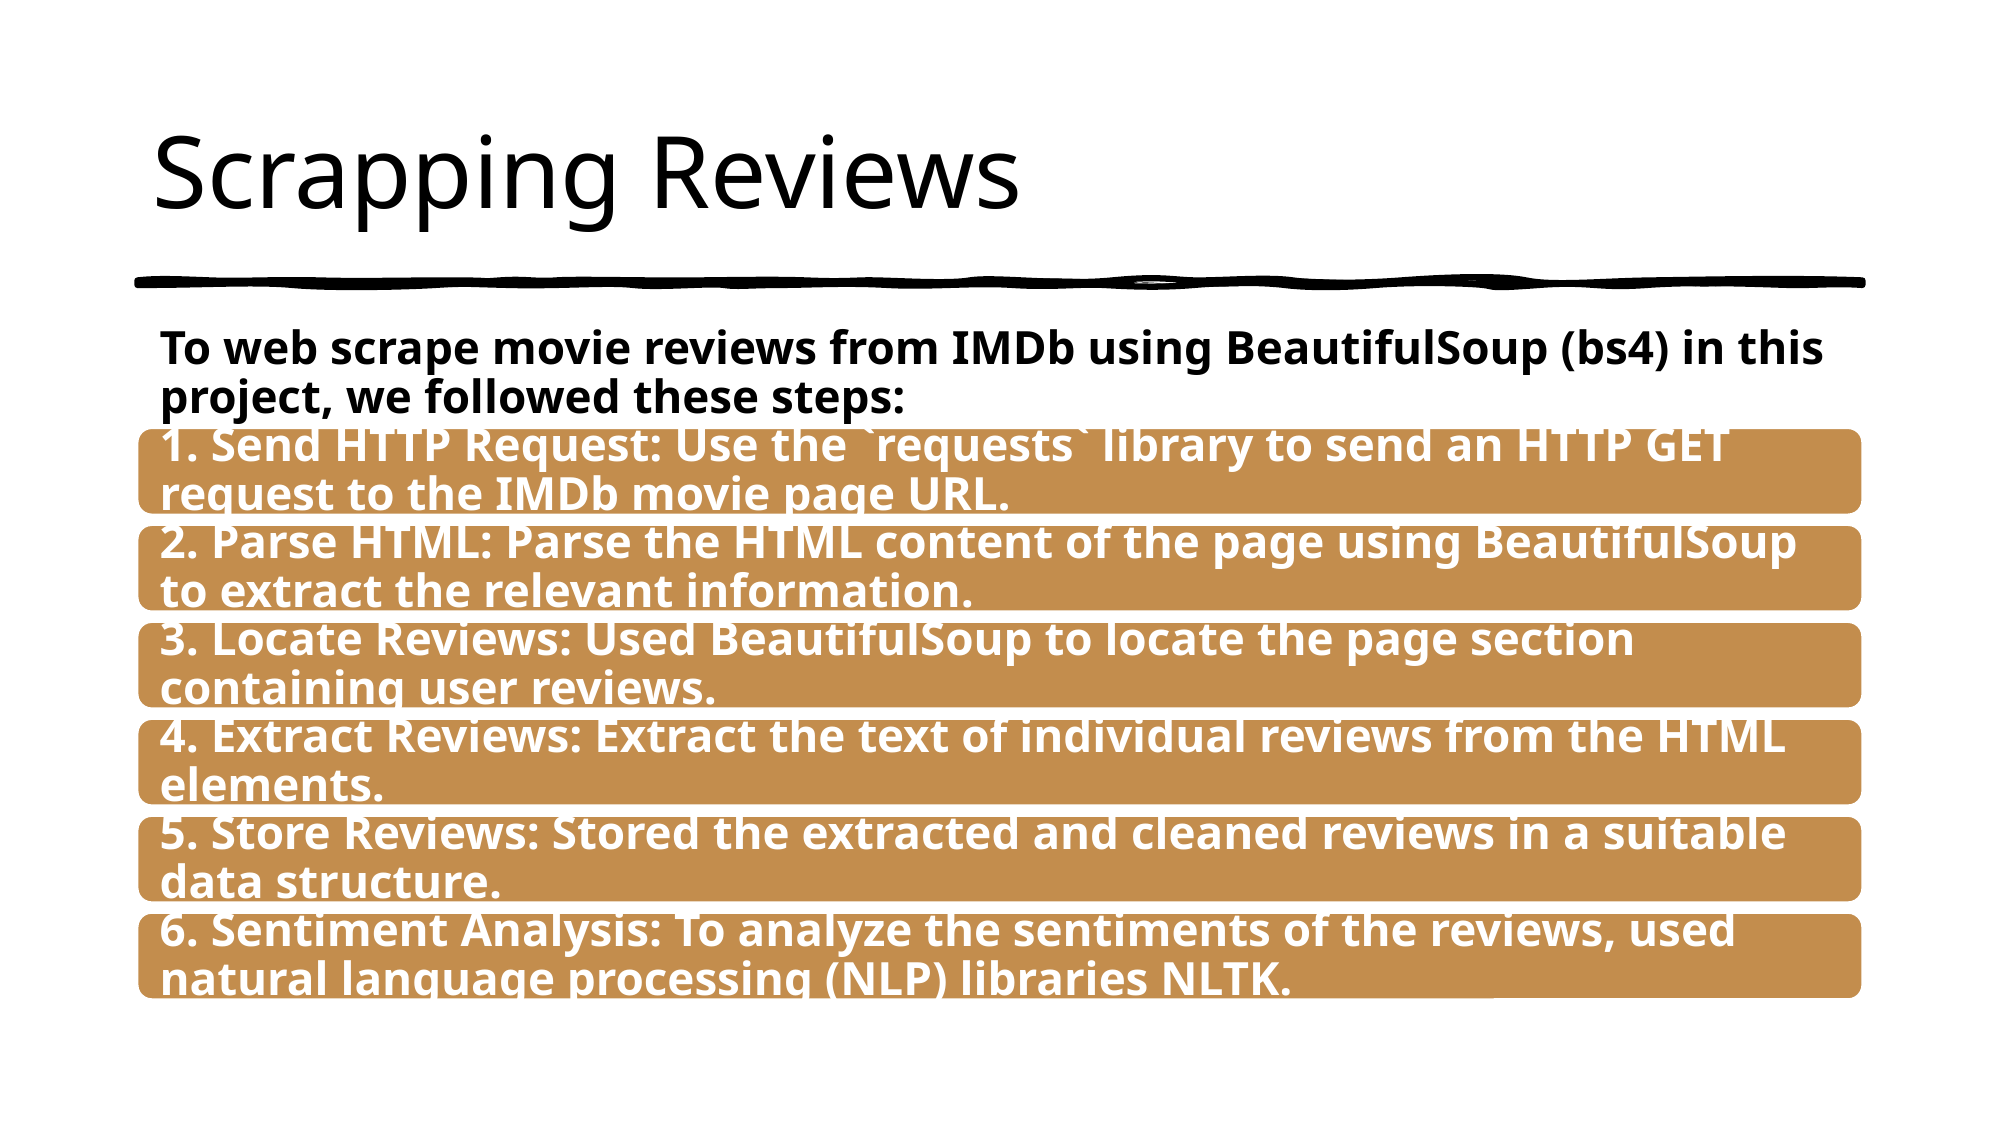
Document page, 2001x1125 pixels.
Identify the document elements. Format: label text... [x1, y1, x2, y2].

title Scrapping Reviews [137, 59, 1863, 278]
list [137, 316, 1863, 1014]
